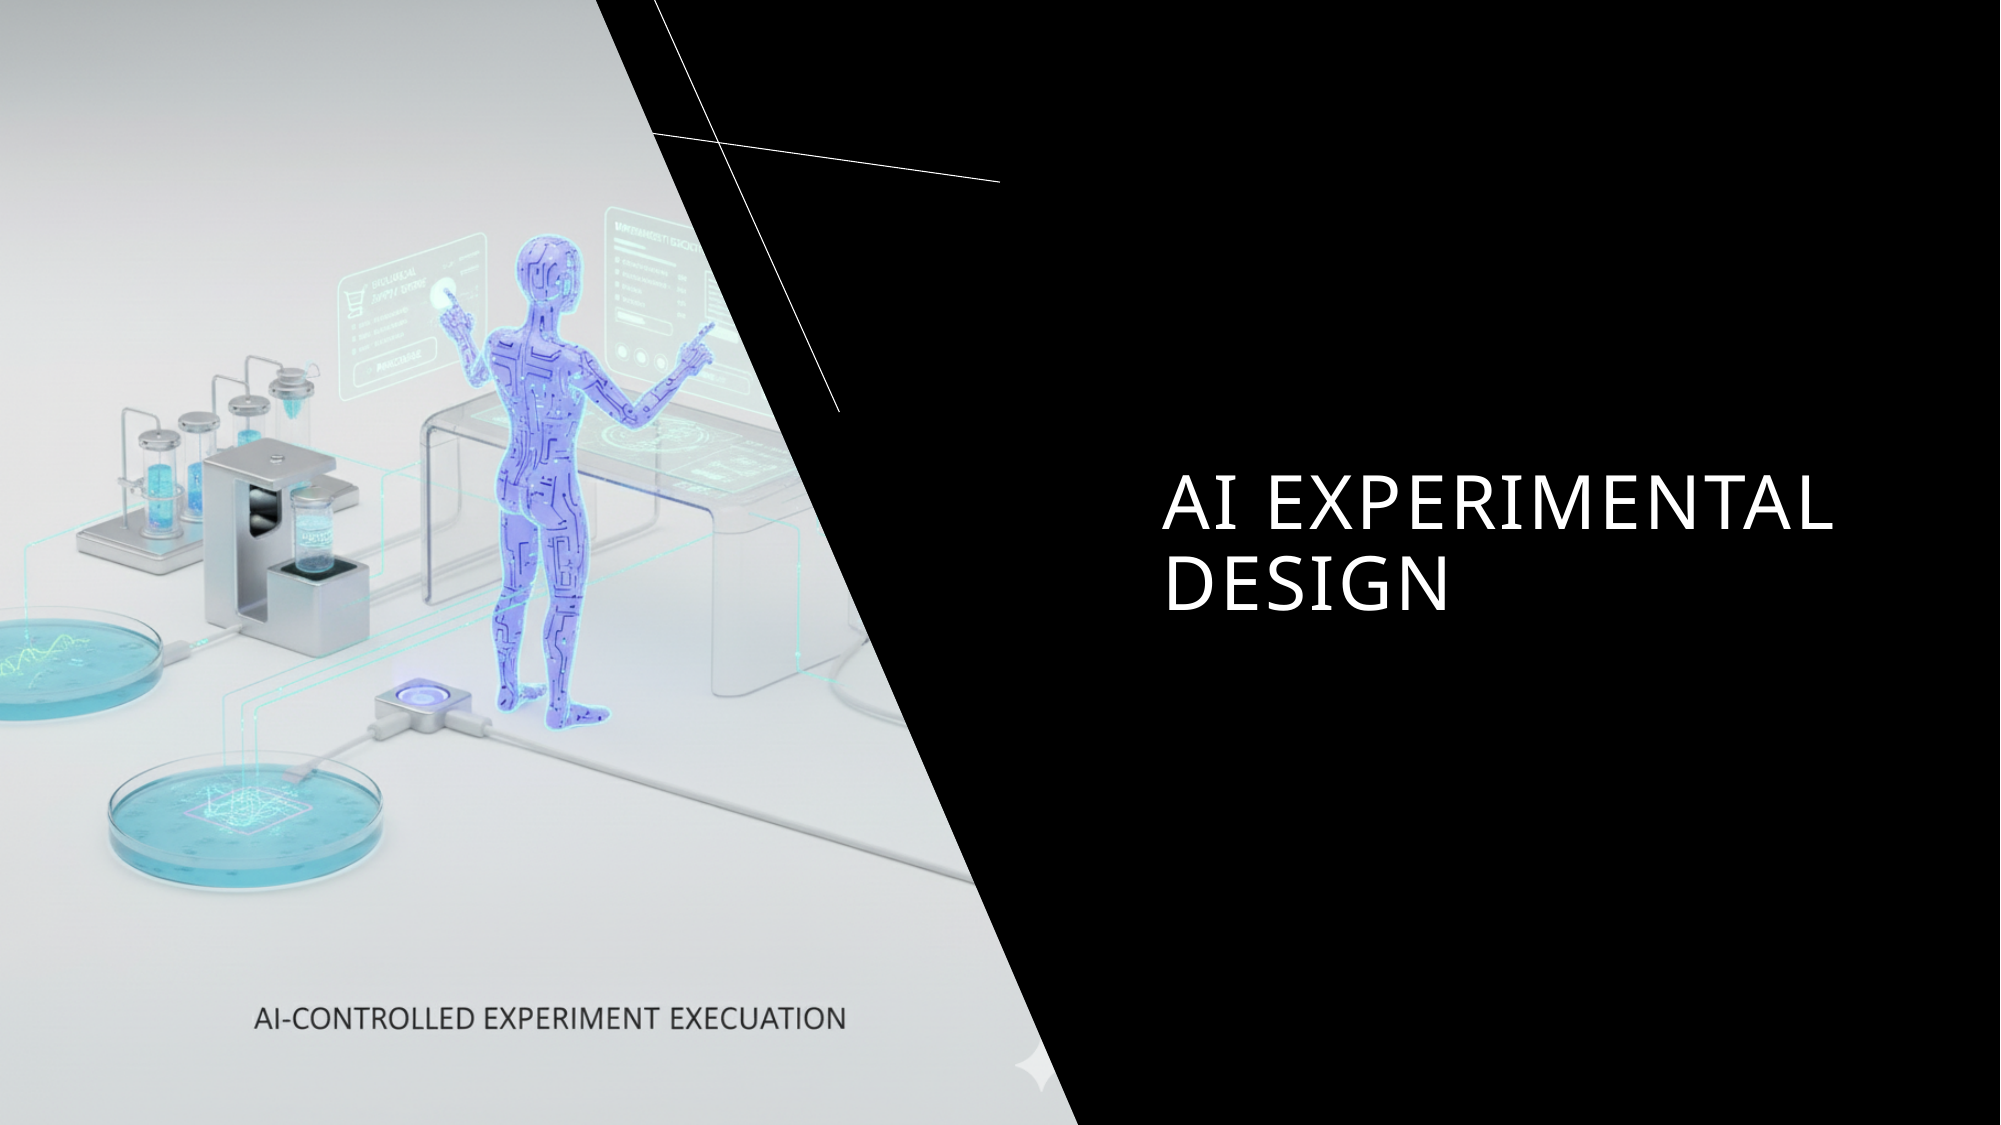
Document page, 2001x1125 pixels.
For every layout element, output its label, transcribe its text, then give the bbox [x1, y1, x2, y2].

title AI Experimental Design [1147, 80, 1983, 634]
picture [0, 0, 1079, 1125]
